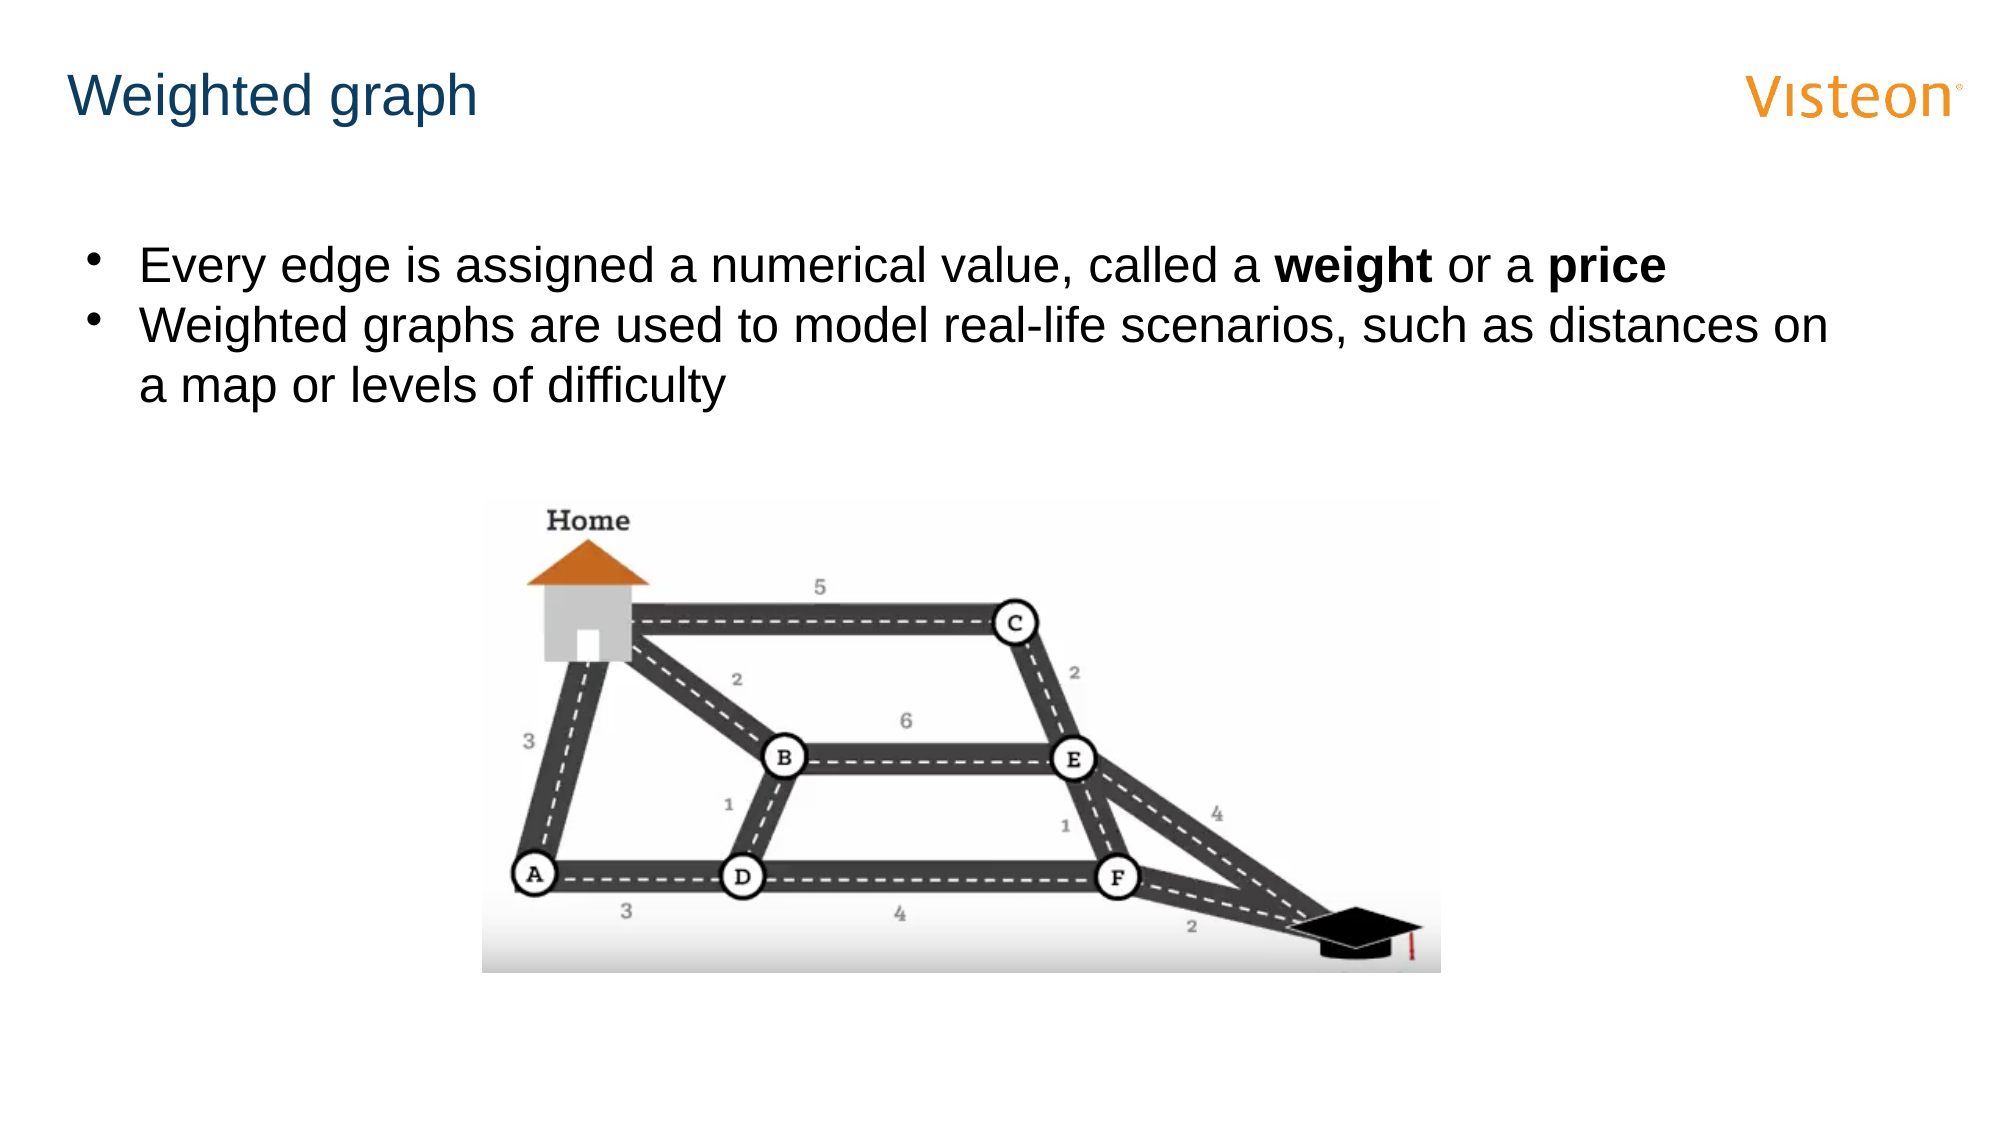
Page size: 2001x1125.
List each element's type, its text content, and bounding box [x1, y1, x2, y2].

text_box Every edge is assigned a numerical value, called a weight or a price Weighted graphs are used to model real-life scenarios, such as distances on a map or levels of difficulty [60, 224, 1863, 1014]
picture [482, 498, 1441, 974]
text_box Weighted graph [60, 30, 1715, 163]
picture [1738, 64, 1969, 129]
